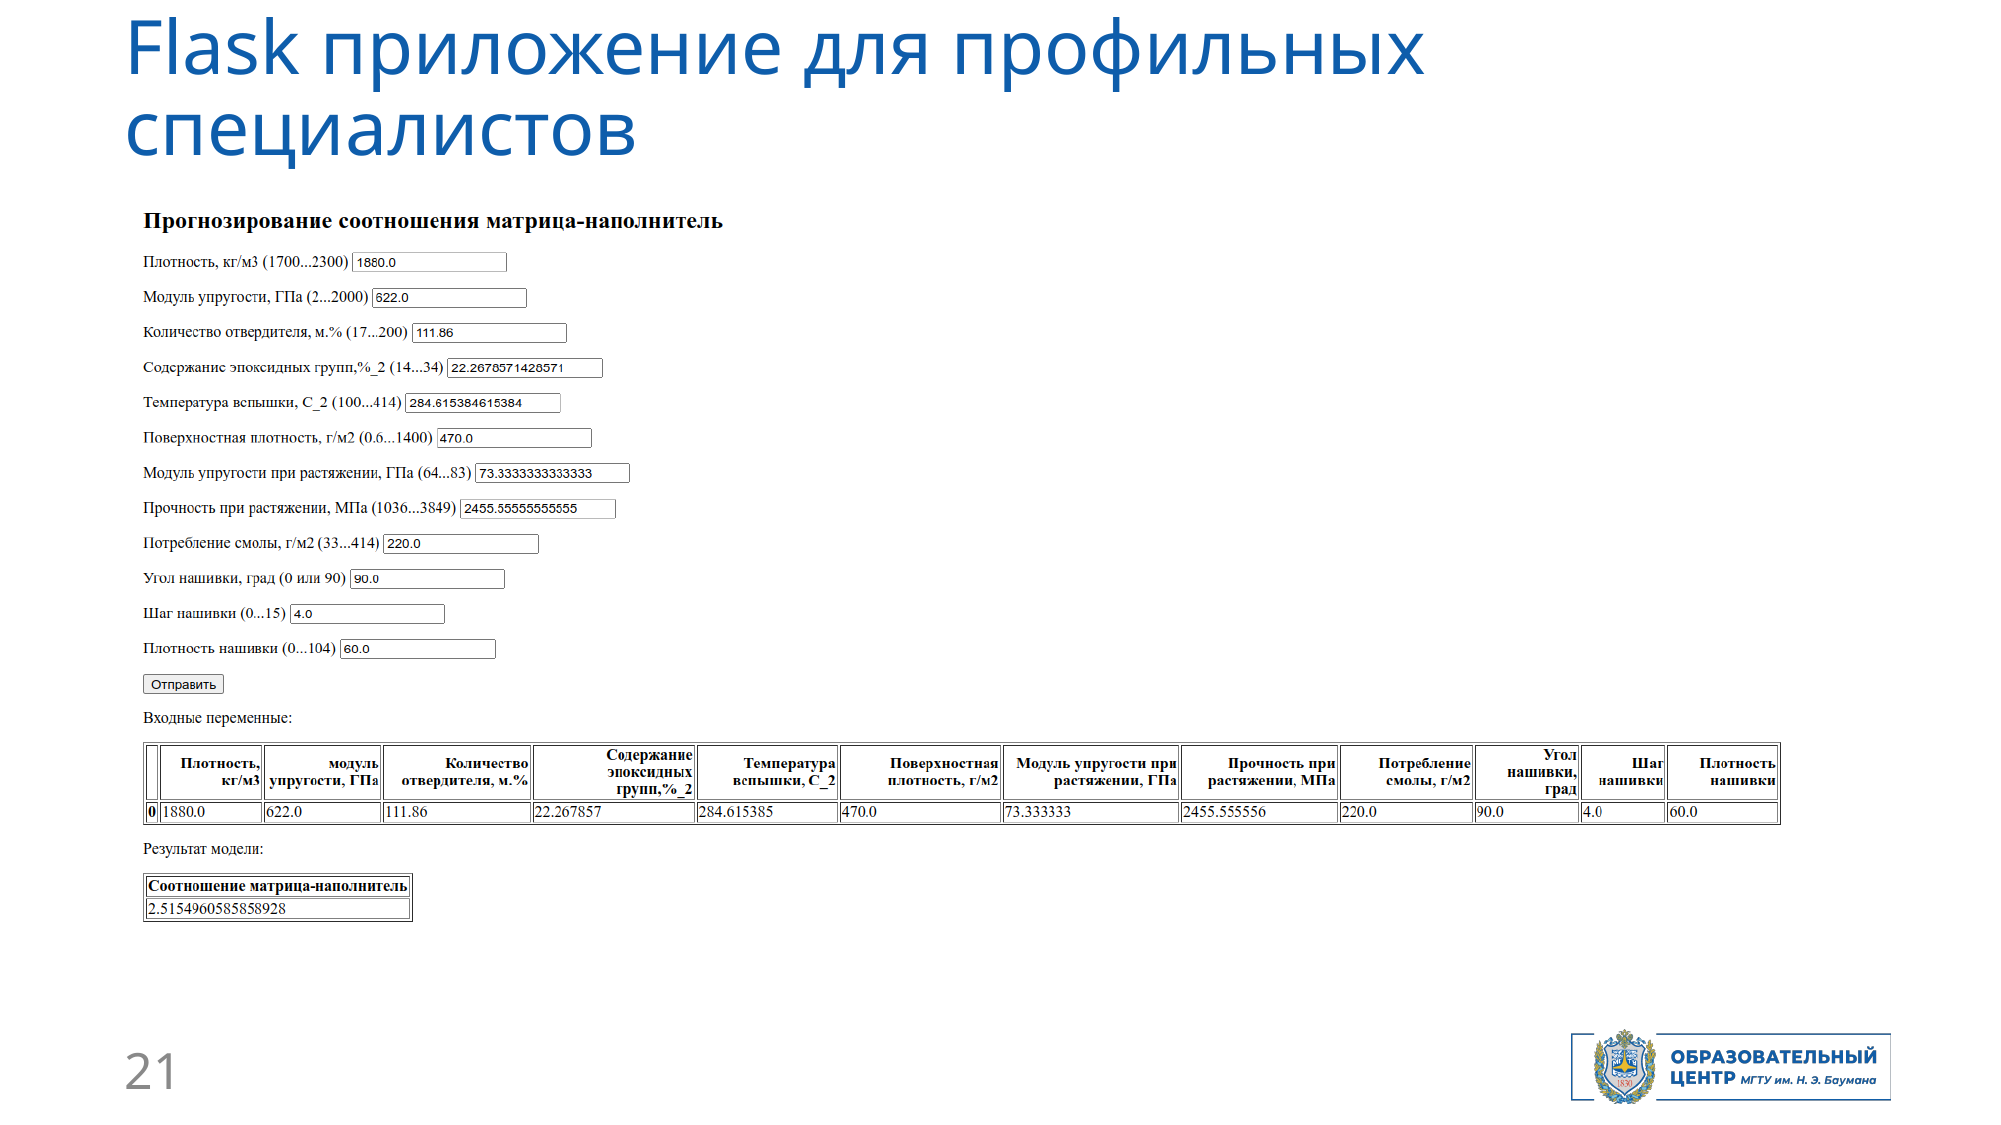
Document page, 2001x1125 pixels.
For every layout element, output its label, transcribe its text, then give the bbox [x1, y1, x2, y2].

picture [1571, 1029, 1891, 1104]
text_box Flask приложение для профильных специалистов [109, 23, 1972, 159]
picture [138, 207, 1784, 956]
slide_number 21 [109, 1043, 248, 1104]
